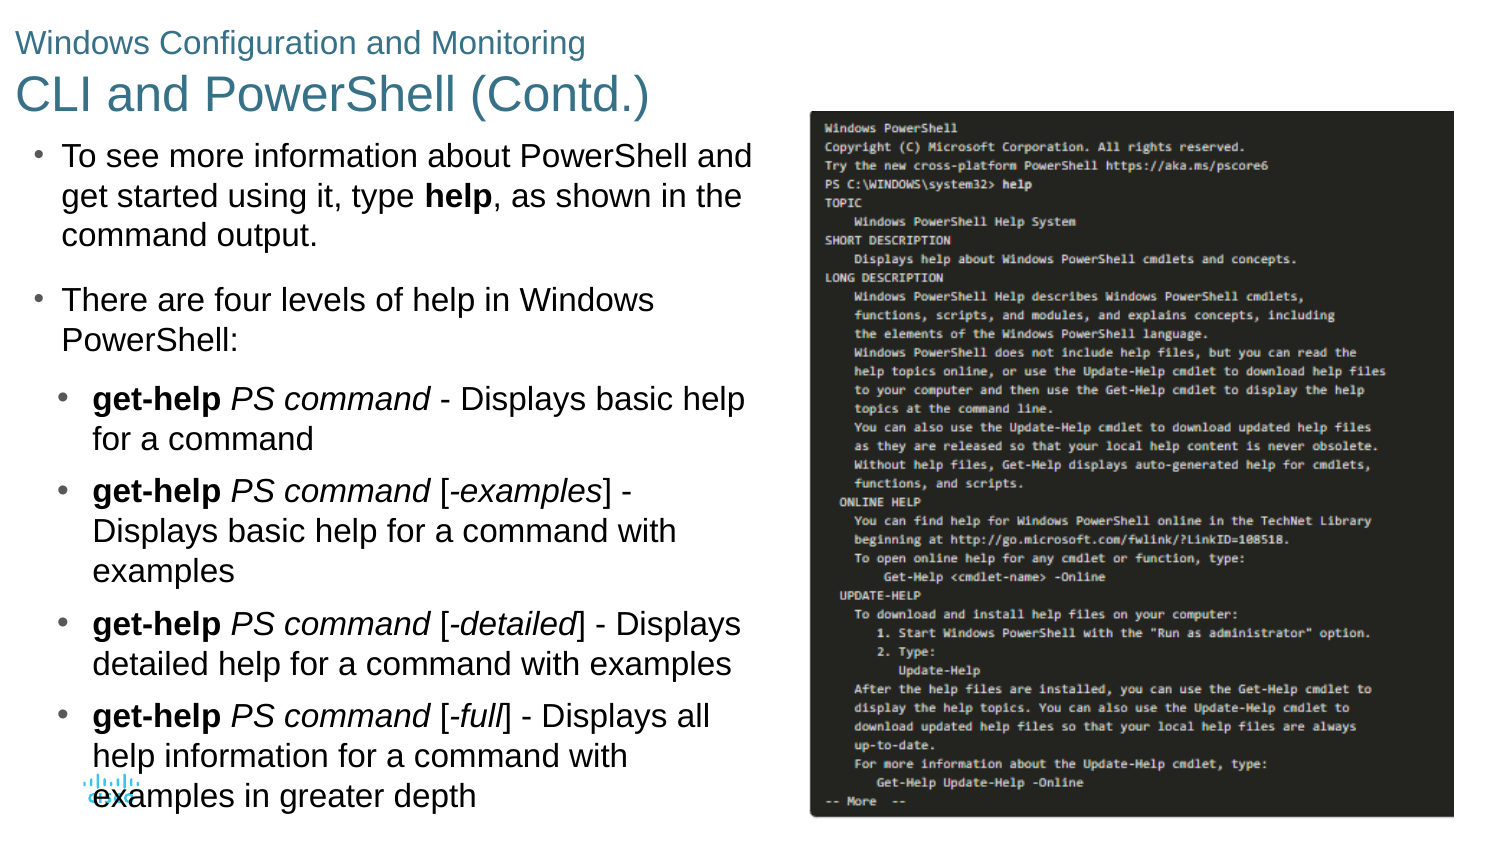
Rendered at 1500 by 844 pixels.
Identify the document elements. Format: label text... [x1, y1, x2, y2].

list To see more information about PowerShell and get started using it, type help, as shown in the command output. There are four levels of help in Windows PowerShell: get-help PS command - Displays basic help for a command get-help PS command [-examples] - Displays basic help for a command with examples get-help PS command [-detailed] - Displays detailed help for a command with examples get-help PS command [-full] - Displays all help information for a command with examples in greater depth [18, 126, 792, 821]
title Windows Configuration and Monitoring CLI and PowerShell (Contd.) [0, 0, 1500, 144]
picture [809, 111, 1454, 821]
